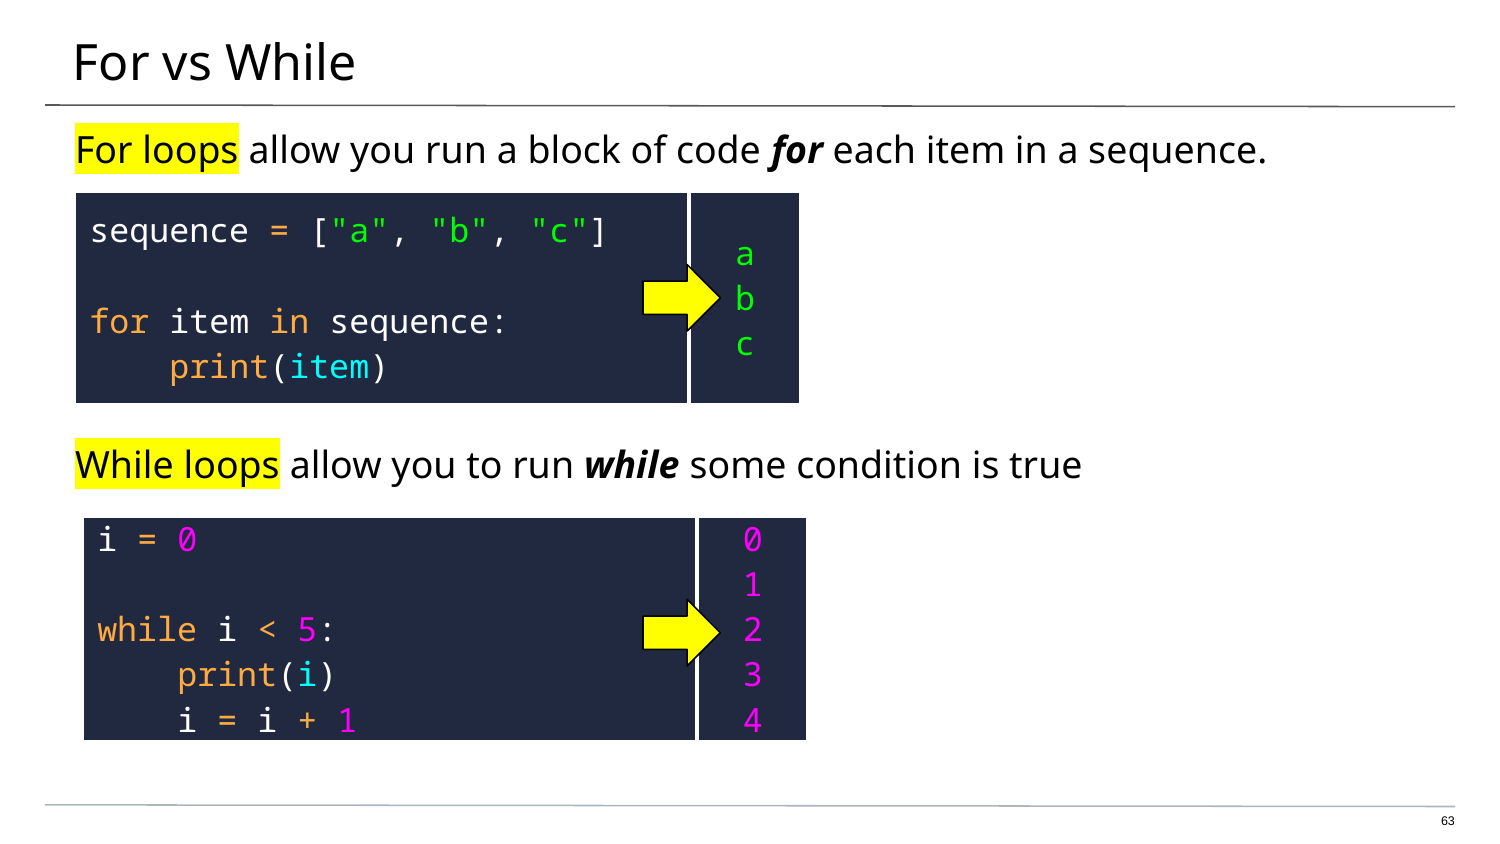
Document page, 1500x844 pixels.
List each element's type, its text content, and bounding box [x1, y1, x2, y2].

table_header a b c [691, 193, 799, 403]
table_header sequence = ["a", "b", "c"] for item in sequence: print(item) [76, 193, 687, 403]
text_box [642, 264, 721, 332]
subtitle For loops allow you run a block of code for each item in a sequence. While loops allow you to run while some condition is true [0, 110, 1500, 171]
slide_number 63 [1412, 813, 1455, 831]
table_header 0 1 2 3 4 [699, 518, 806, 740]
text_box [642, 599, 721, 666]
title For vs While [0, 0, 1500, 88]
table_header i = 0 while i < 5: print(i) i = i + 1 [84, 518, 695, 740]
